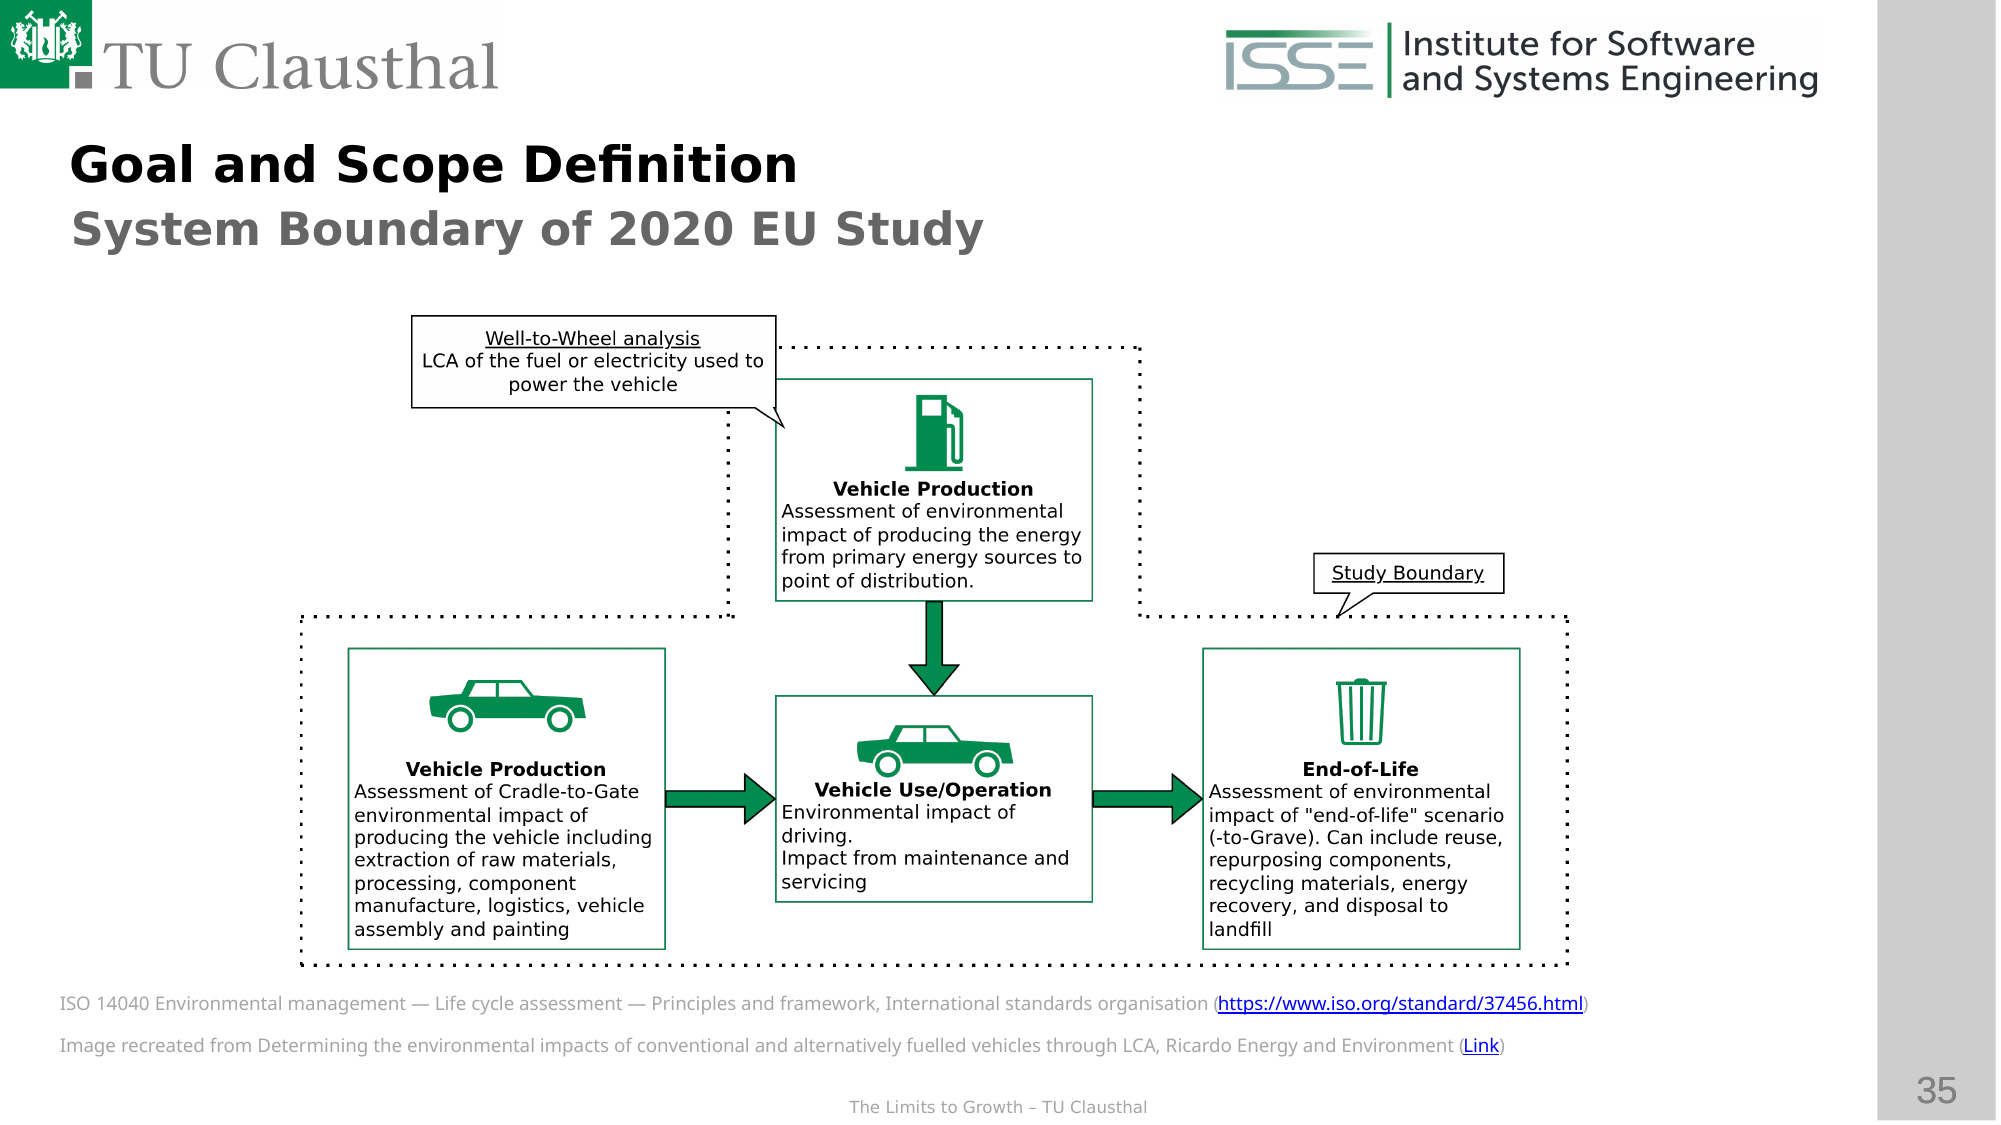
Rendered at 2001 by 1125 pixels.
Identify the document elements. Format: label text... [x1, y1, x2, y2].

text_box System Boundary of 2020 EU Study [70, 188, 1767, 267]
text_box Image recreated from Determining the environmental impacts of conventional and alternatively fuelled vehicles through LCA, Ricardo Energy and Environment (Link) [45, 1026, 1873, 1067]
text_box ISO 14040 Environmental management — Life cycle assessment — Principles and framework, International standards organisation (https://www.iso.org/standard/37456.html) [44, 984, 1836, 1025]
picture [1218, 22, 1823, 104]
picture [0, 0, 498, 89]
text_box Goal and Scope Definition [54, 125, 1816, 205]
picture [299, 299, 1571, 969]
